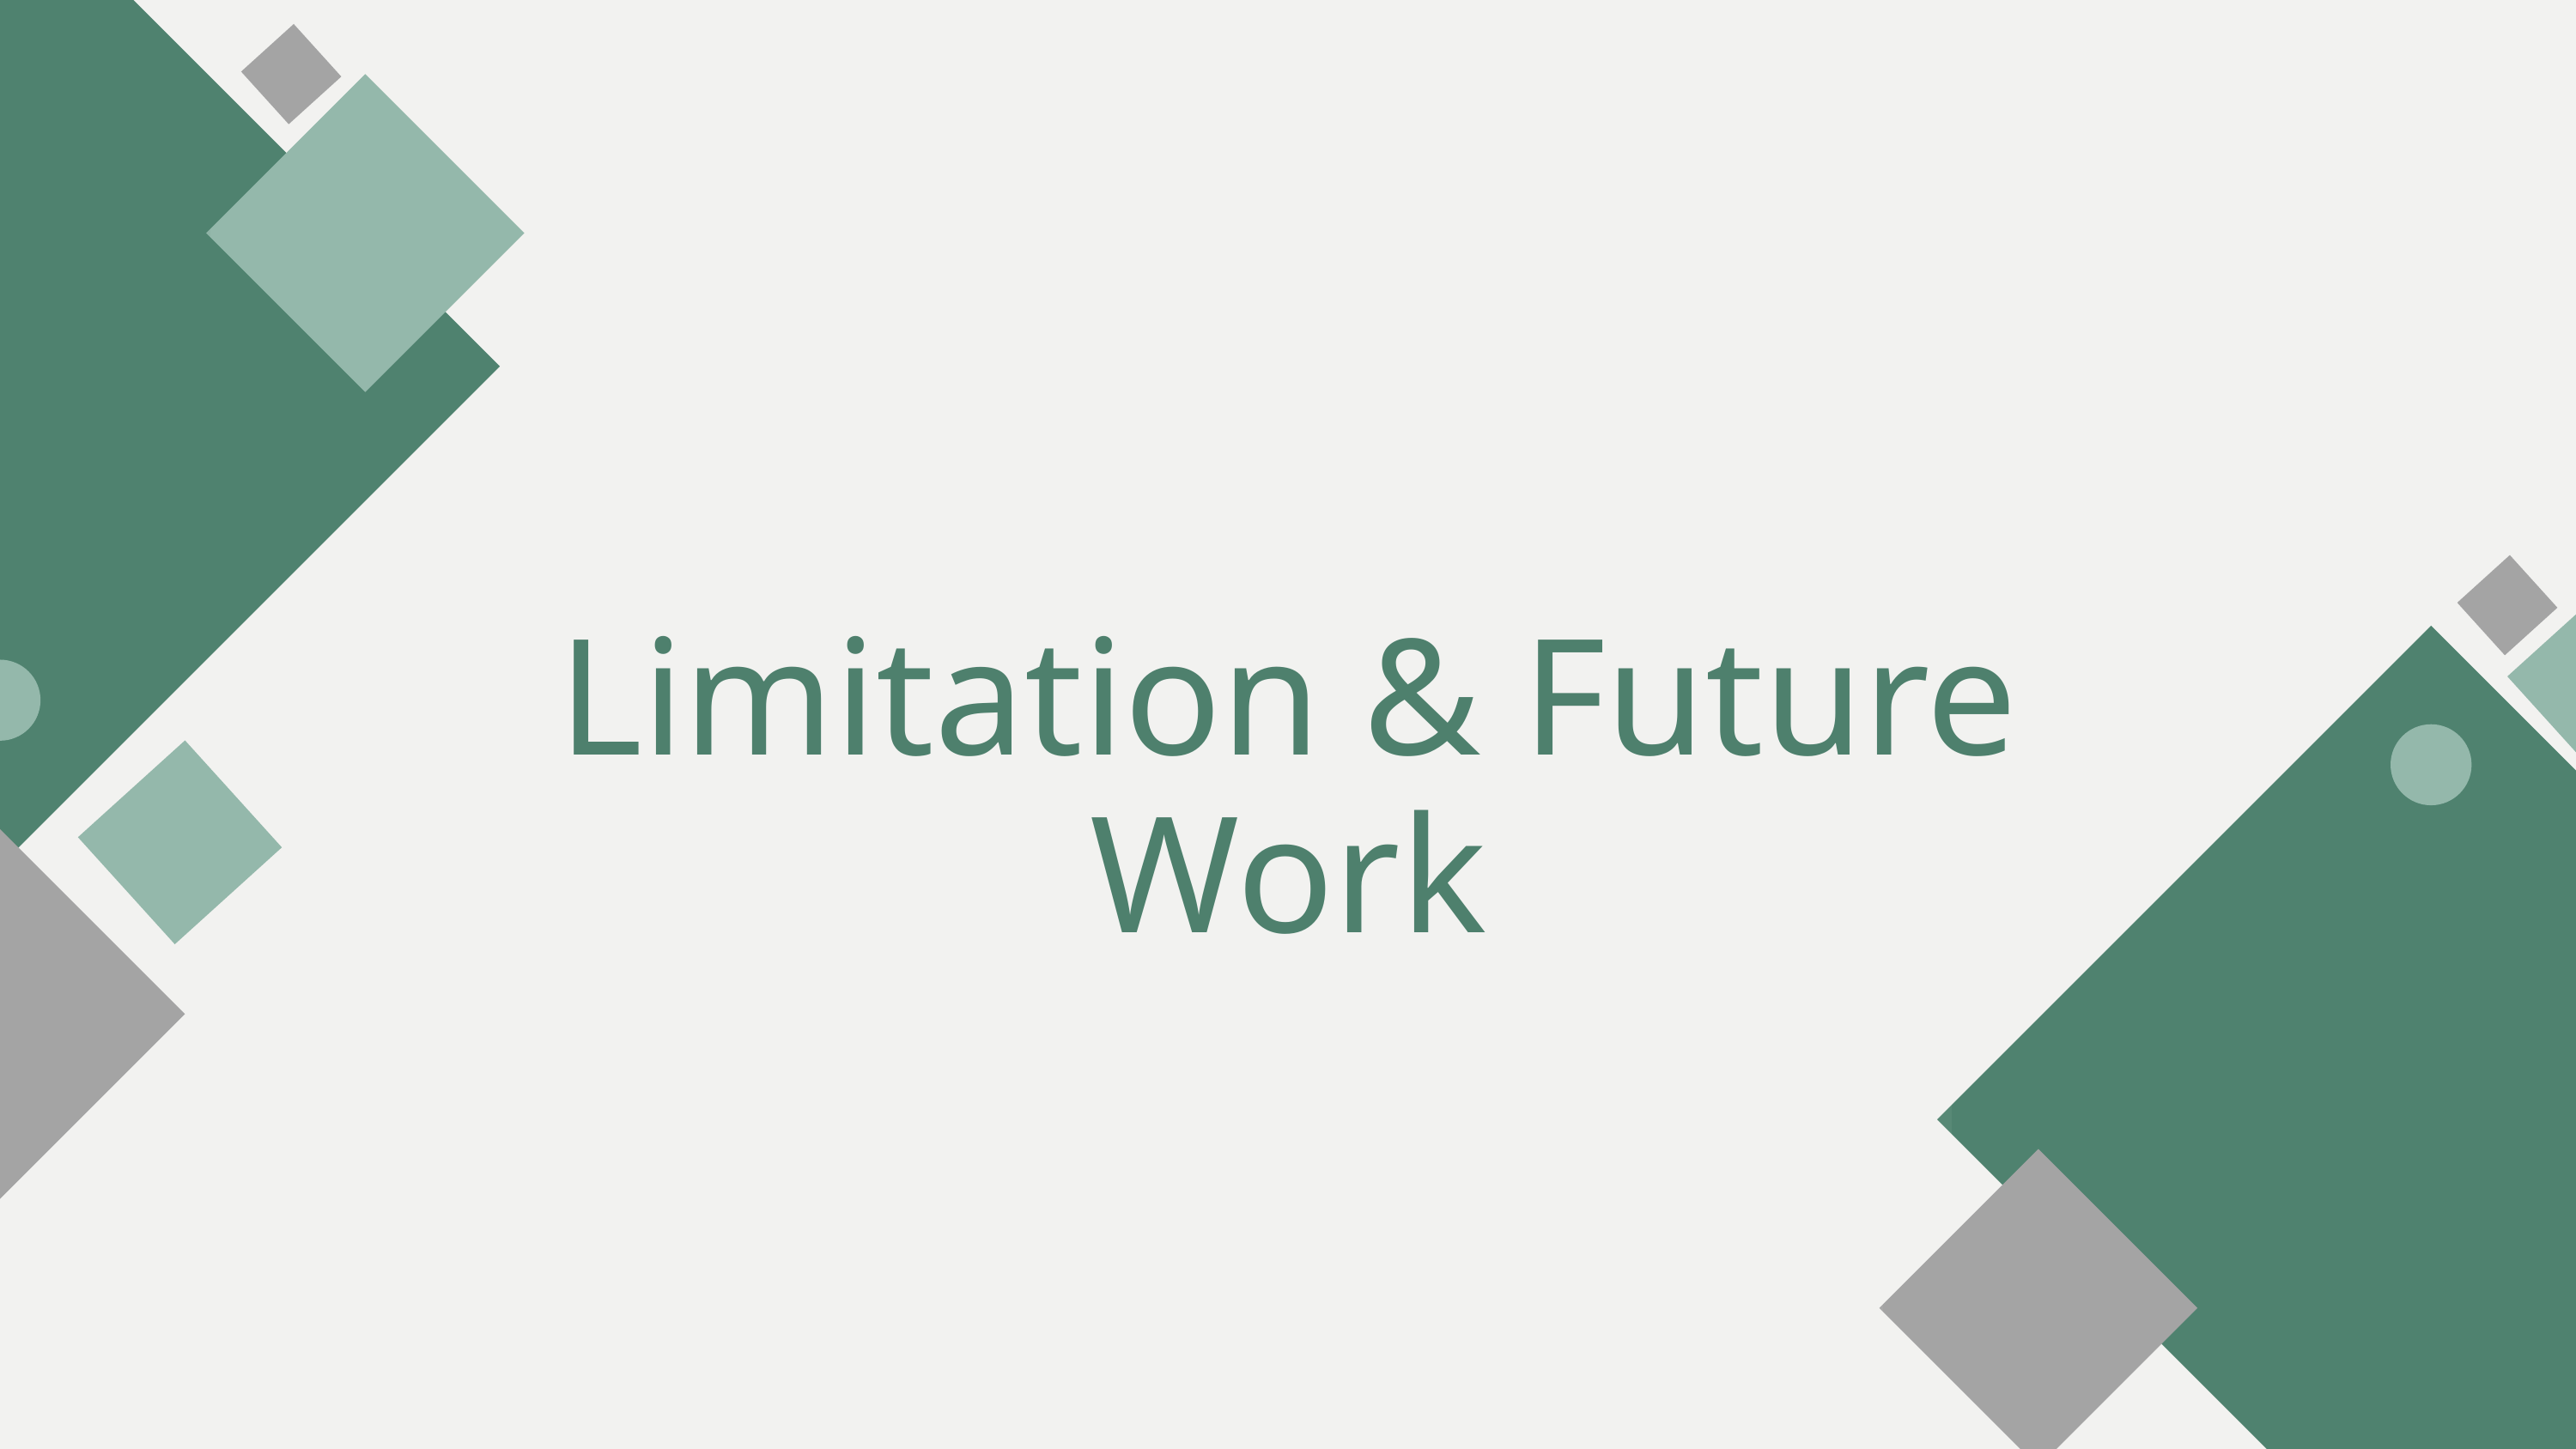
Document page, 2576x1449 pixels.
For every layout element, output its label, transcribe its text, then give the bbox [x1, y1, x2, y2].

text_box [2390, 724, 2472, 806]
text_box [1879, 1149, 2198, 1449]
text_box [240, 23, 342, 124]
text_box [2507, 614, 2576, 753]
text_box [77, 740, 283, 944]
text_box [2457, 555, 2558, 656]
text_box [0, 828, 185, 1199]
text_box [0, 659, 41, 742]
text_box [206, 74, 525, 392]
text_box Limitation & Future Work [365, 610, 2212, 965]
text_box [0, 0, 501, 847]
text_box [1937, 625, 2576, 1449]
